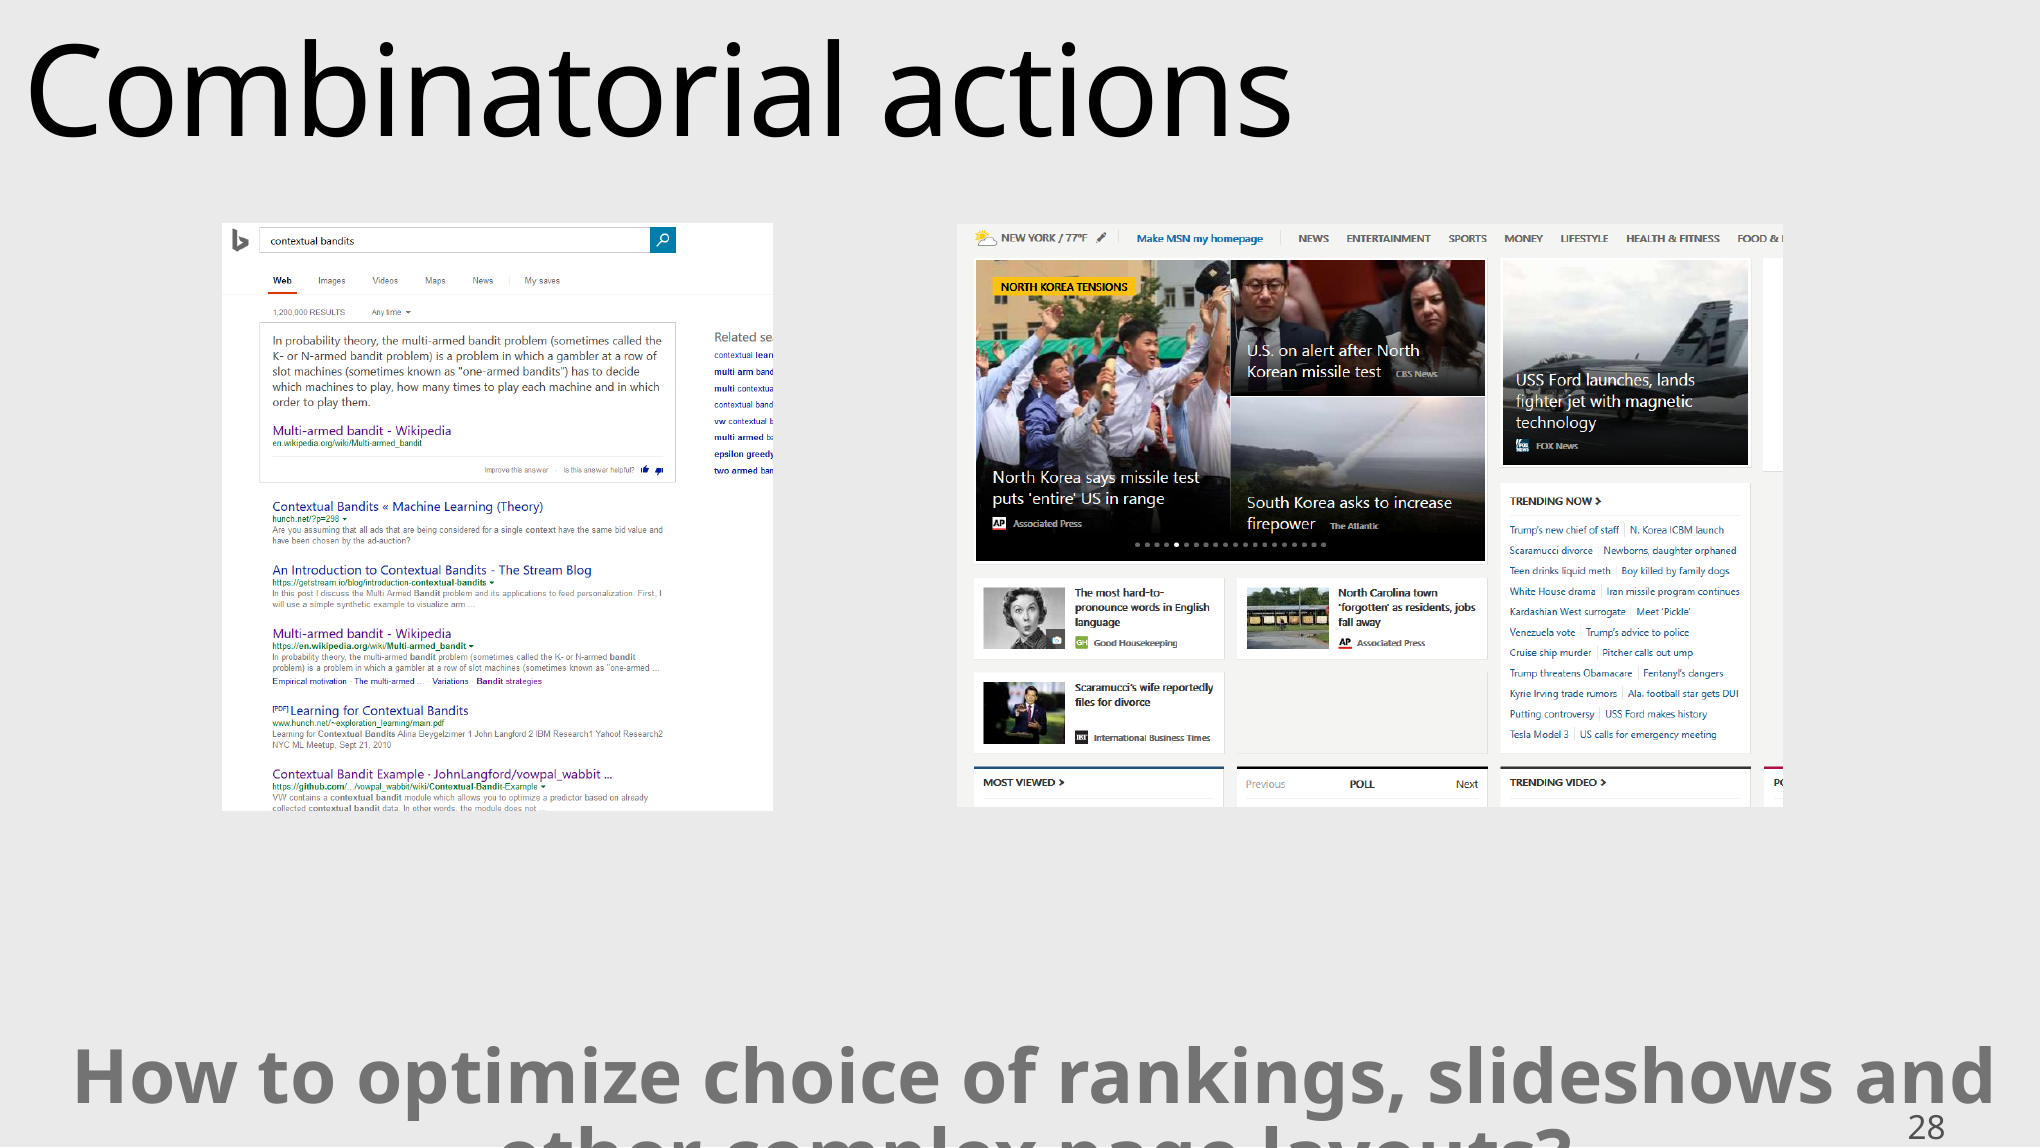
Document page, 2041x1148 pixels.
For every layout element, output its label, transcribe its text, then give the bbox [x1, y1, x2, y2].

picture [222, 223, 774, 812]
title Combinatorial actions [0, 11, 1951, 162]
list How to optimize choice of rankings, slideshows and other complex page layouts? [0, 223, 2033, 1142]
picture [957, 223, 1783, 807]
